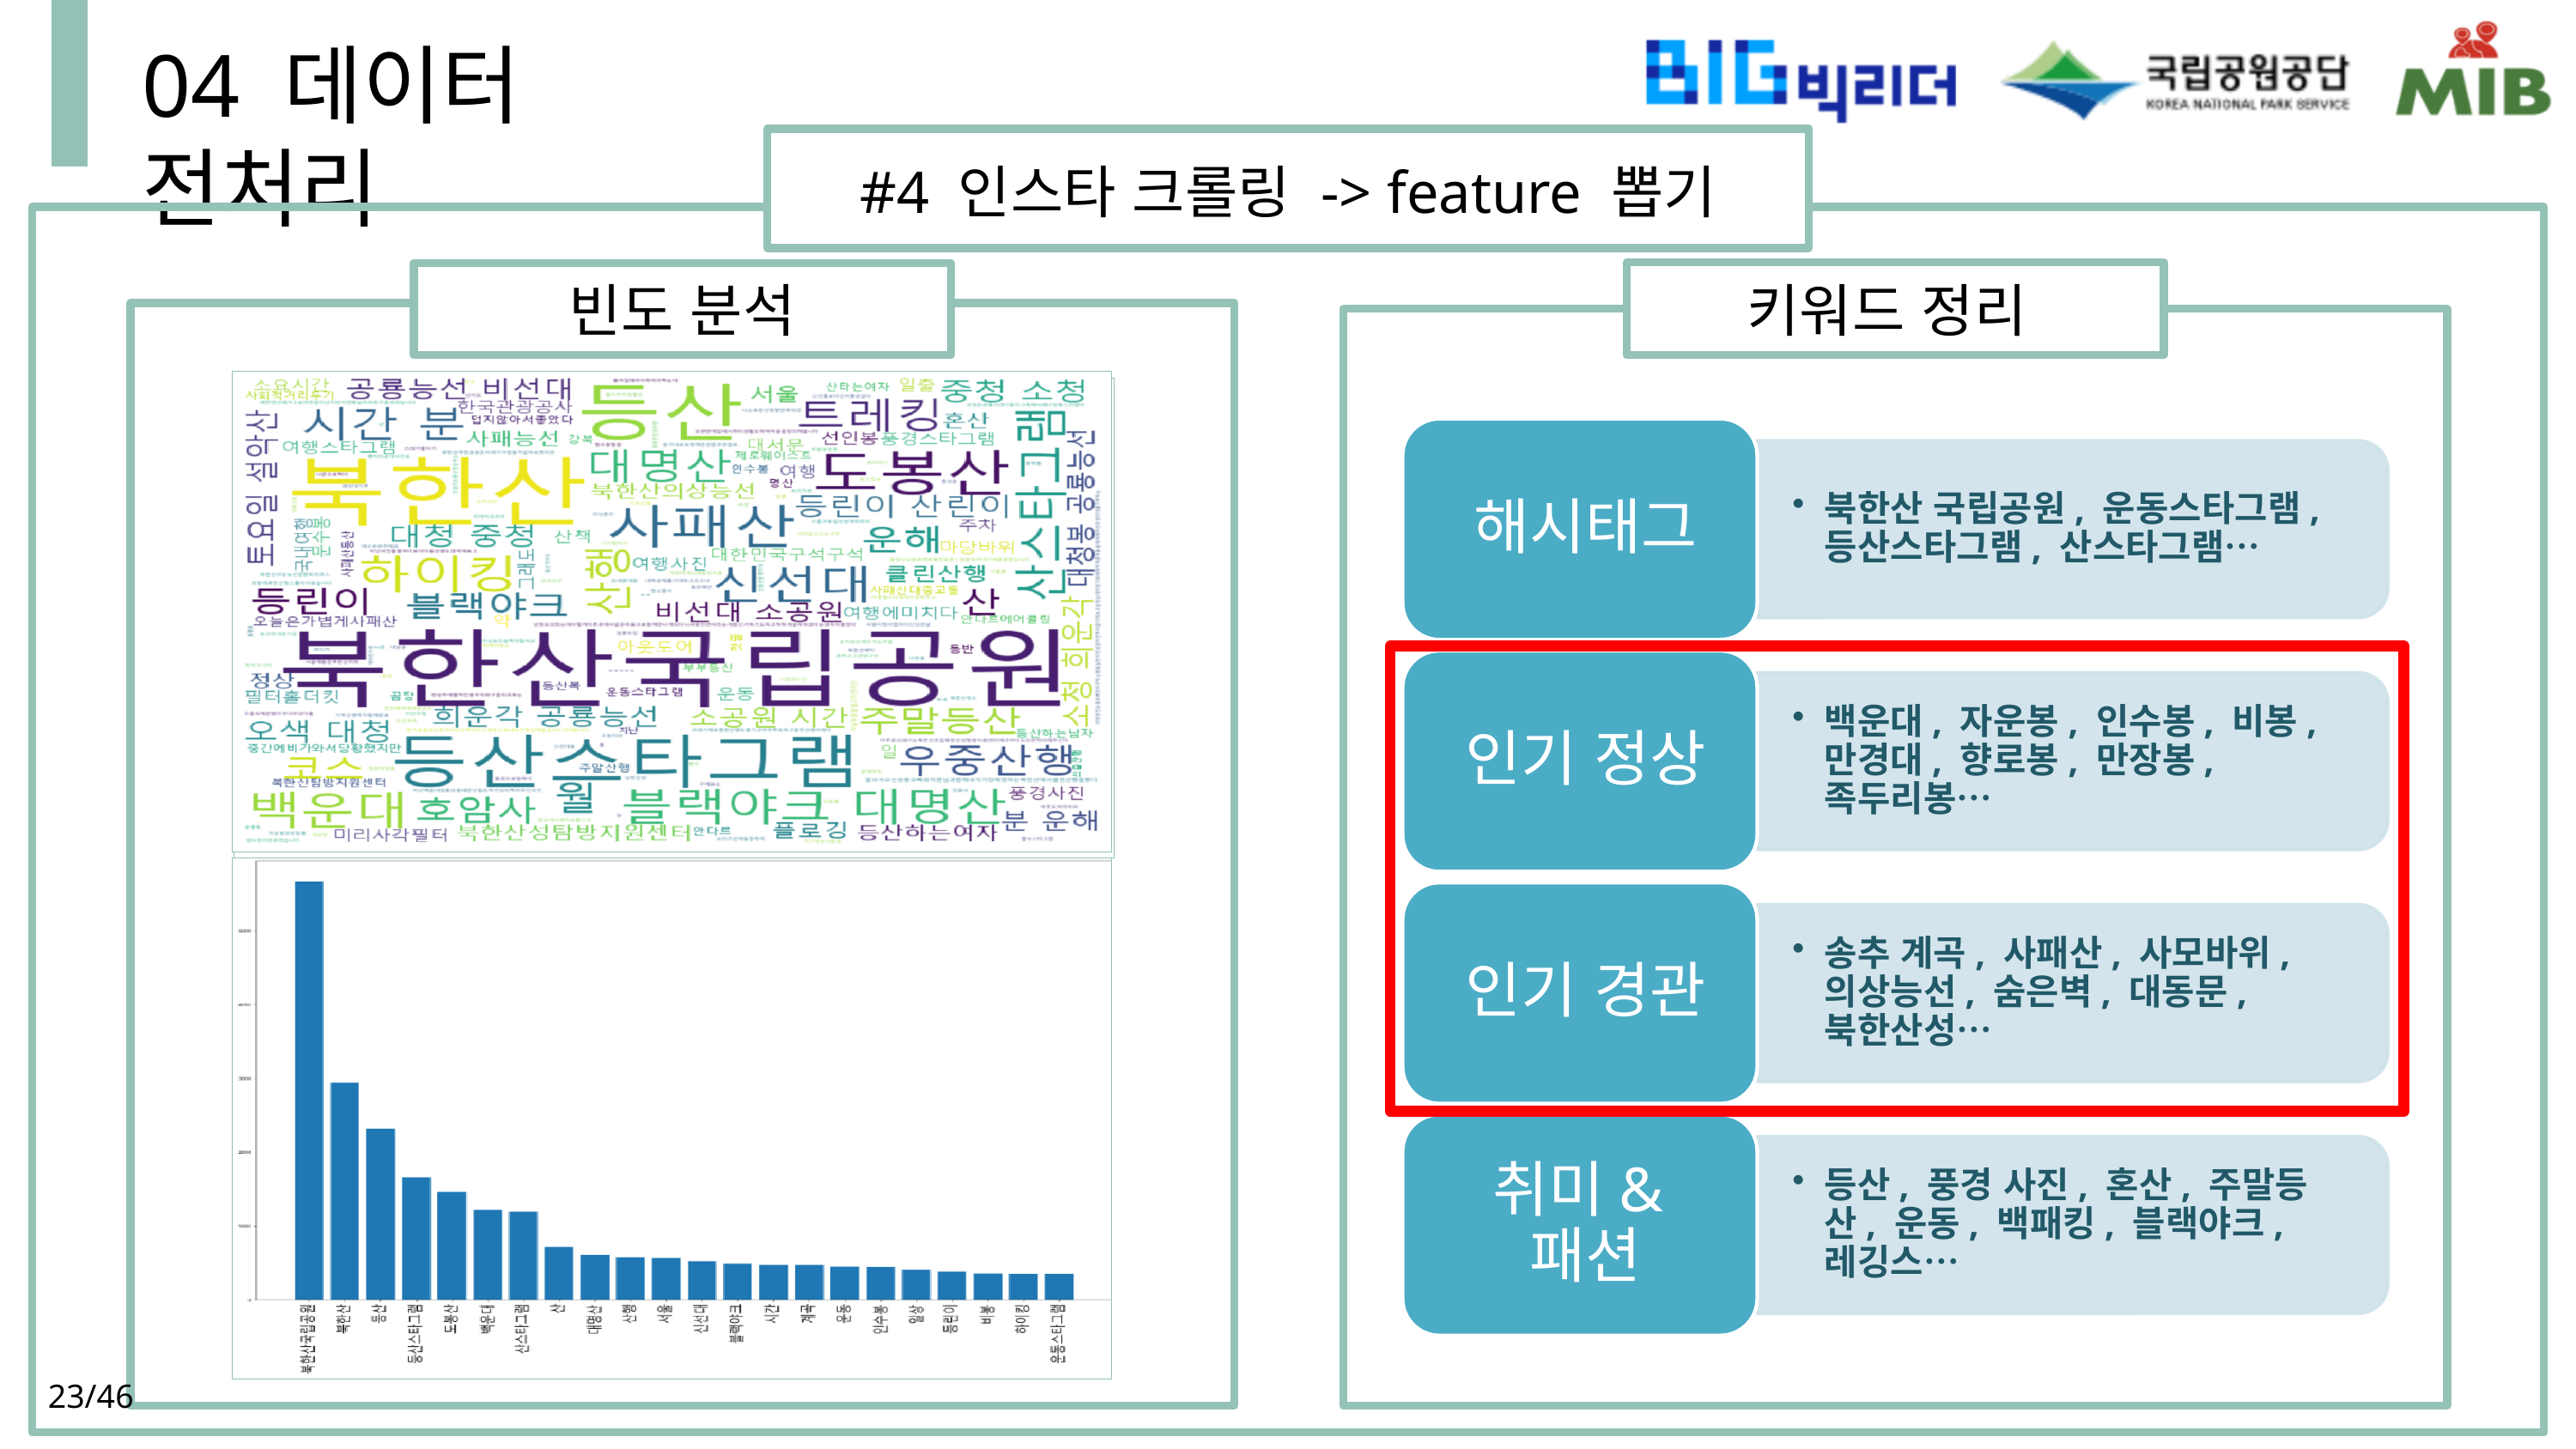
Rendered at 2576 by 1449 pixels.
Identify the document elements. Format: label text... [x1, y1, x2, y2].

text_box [52, 0, 88, 167]
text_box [1402, 417, 2389, 1337]
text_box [130, 262, 1235, 1406]
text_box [1343, 262, 2448, 1406]
text_box #4 인스타 크롤링 -> feature 뽑기 [766, 127, 1811, 250]
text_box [1635, 28, 1963, 129]
text_box 04 데이터 전처리 [130, 24, 794, 205]
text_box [1998, 40, 2351, 122]
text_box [2375, 12, 2576, 117]
text_box 23/46 [35, 1369, 175, 1421]
text_box [31, 205, 2546, 1434]
